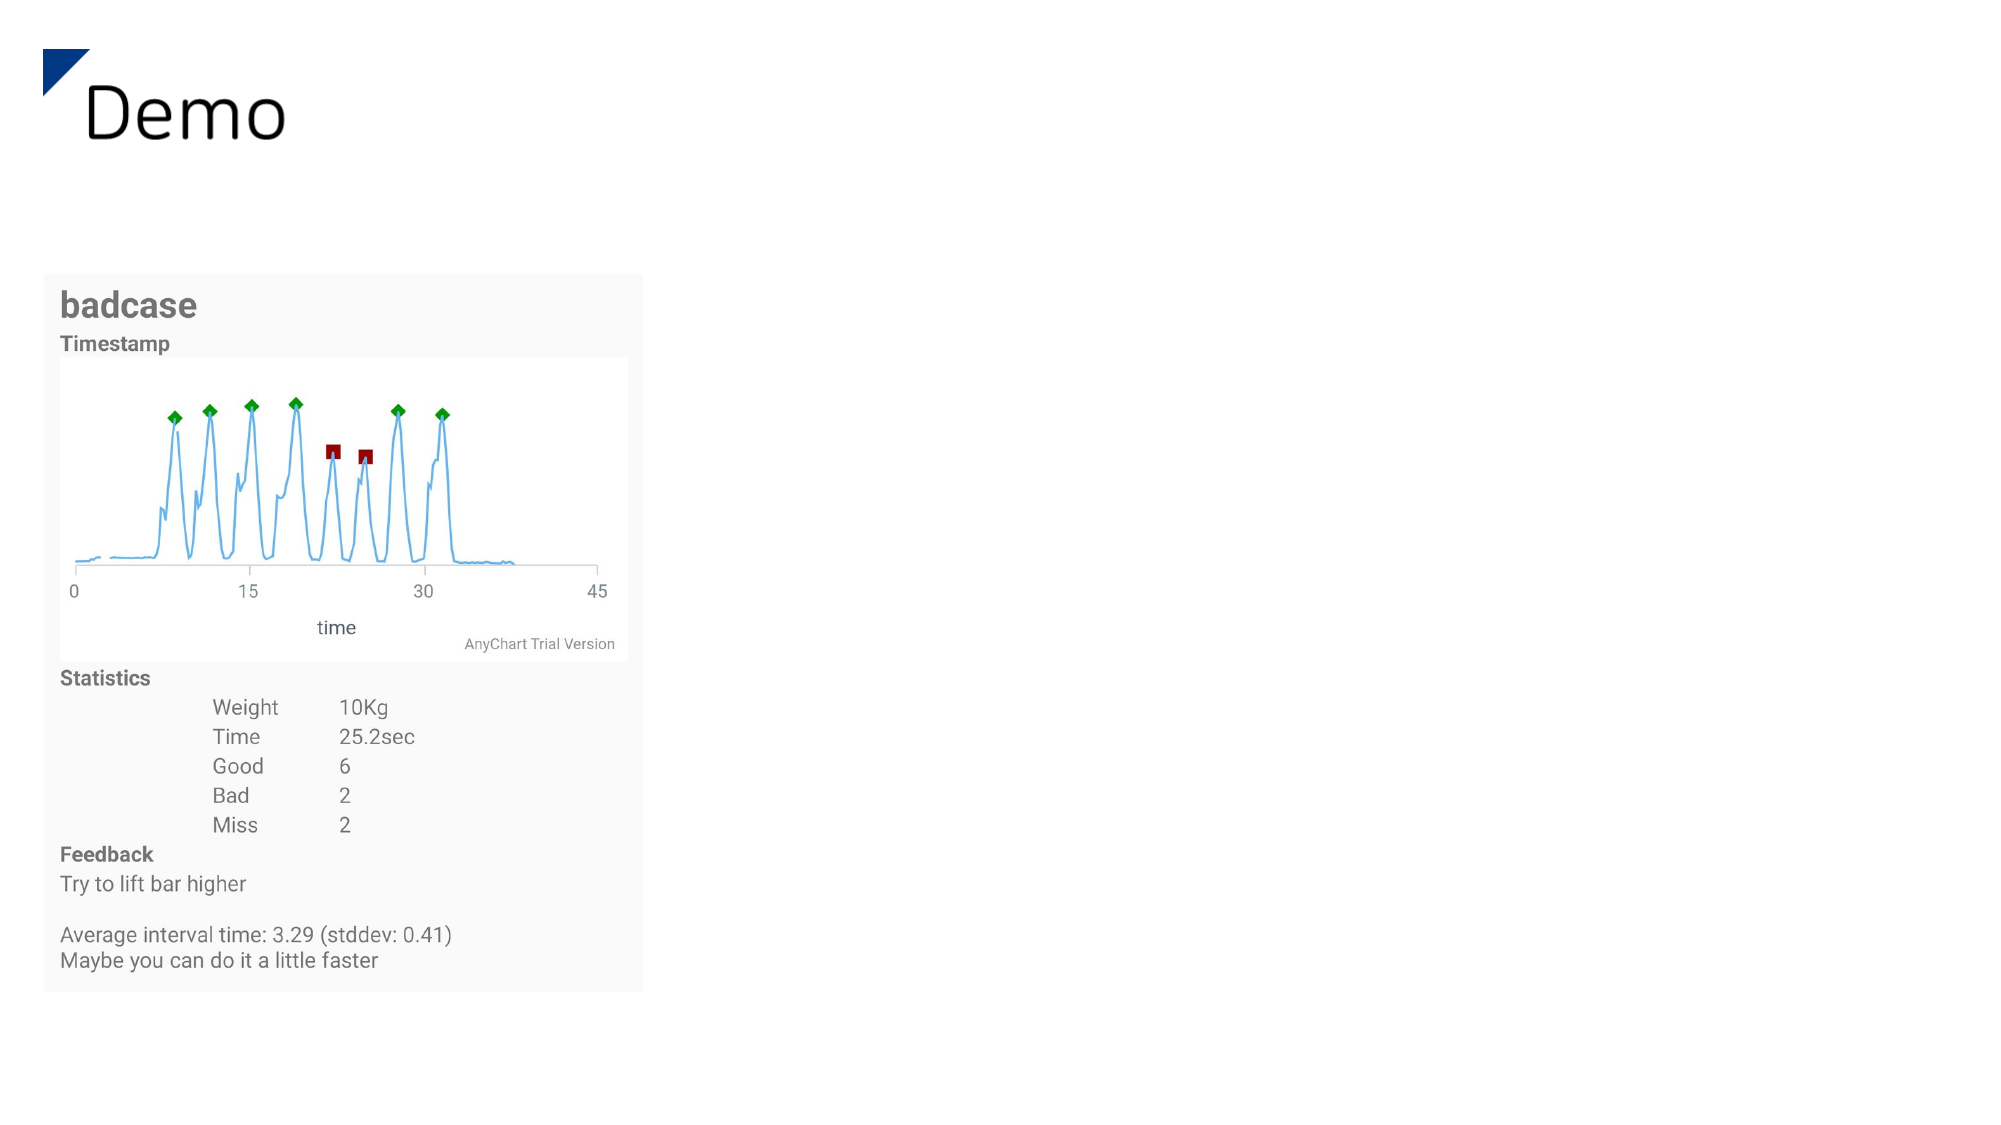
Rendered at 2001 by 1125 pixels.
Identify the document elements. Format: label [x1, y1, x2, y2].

picture [36, 47, 1203, 206]
picture [44, 274, 643, 992]
